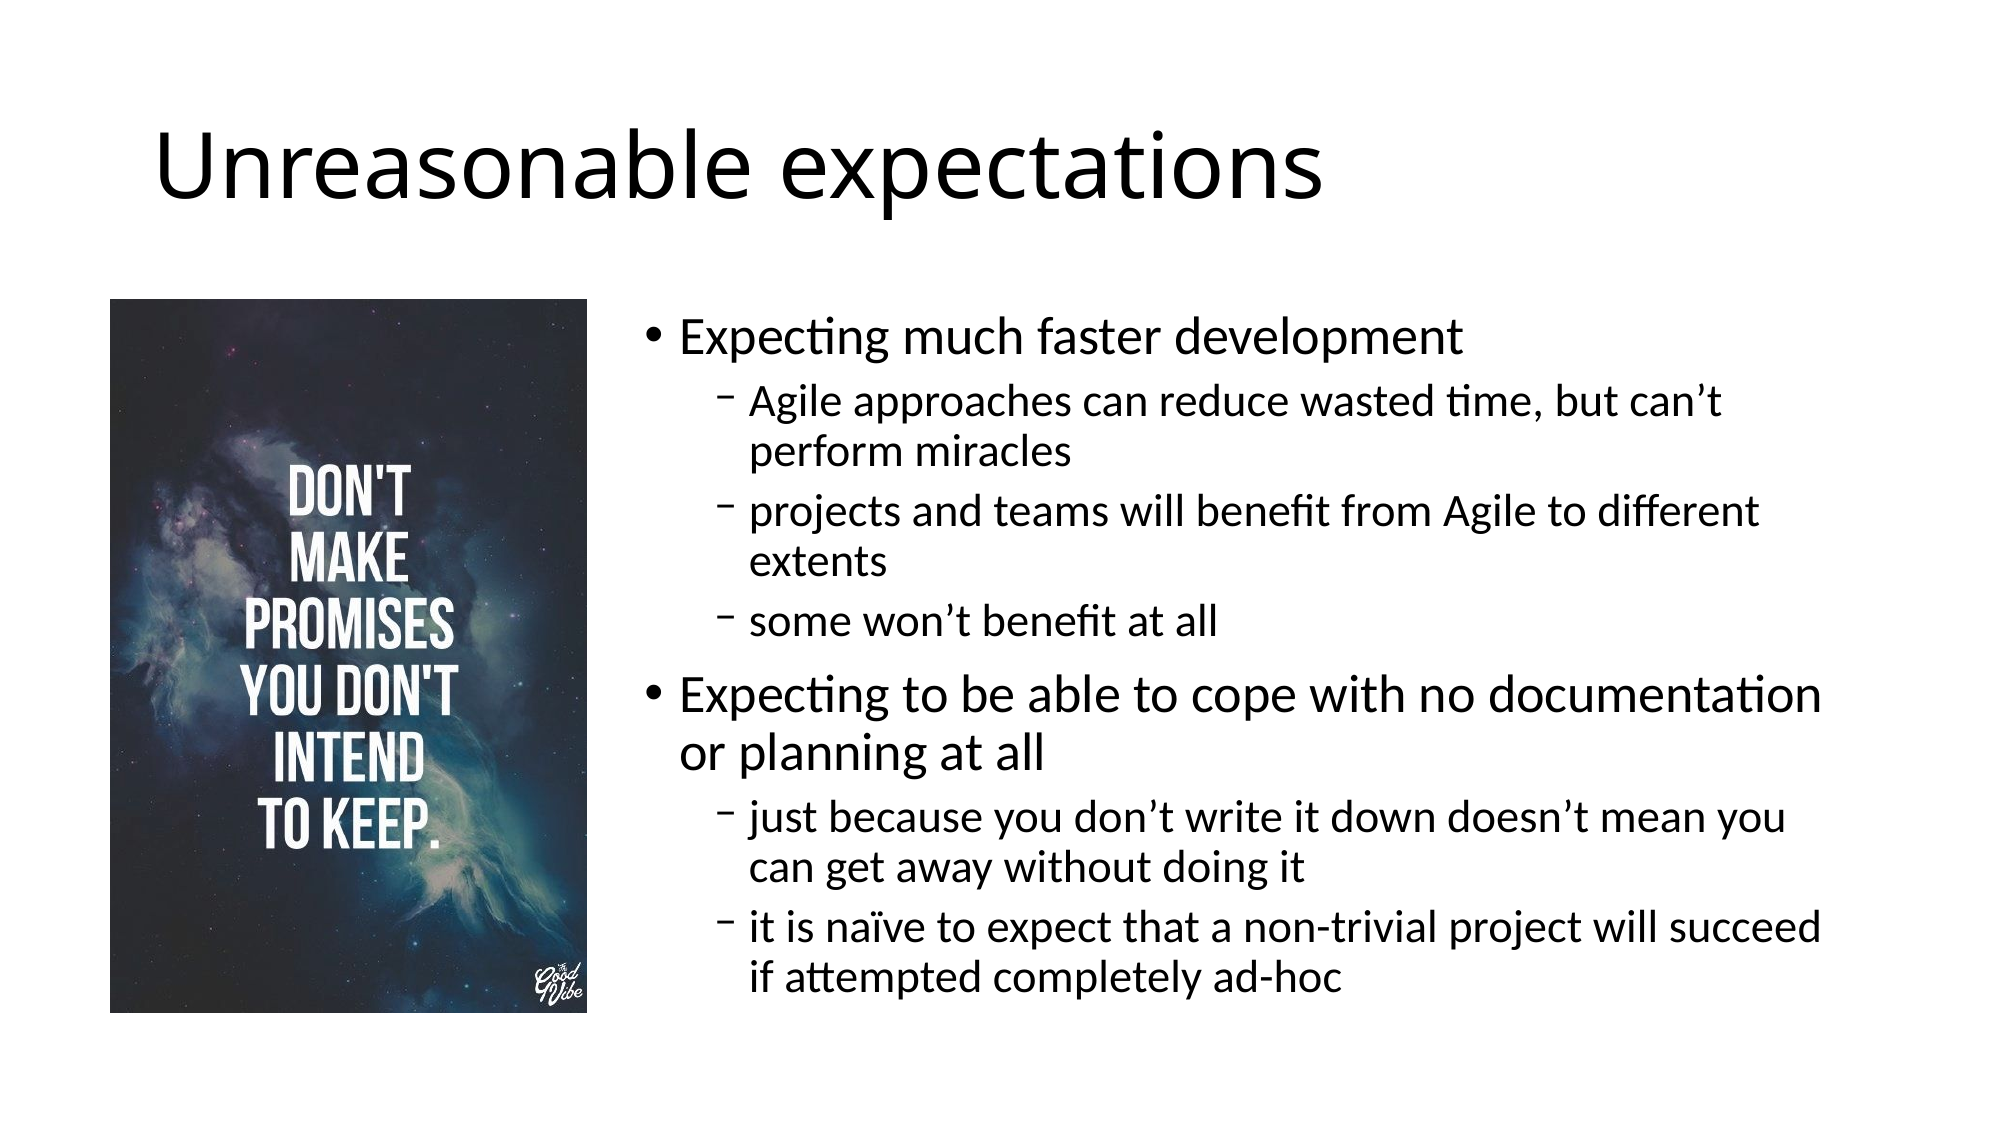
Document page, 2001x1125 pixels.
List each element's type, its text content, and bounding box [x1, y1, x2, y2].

list Expecting much faster development Agile approaches can reduce wasted time, but can’t perform miracles projects and teams will benefit from Agile to different extents some won’t benefit at all Expecting to be able to cope with no documentation or planning at all just because you don’t write it down doesn’t mean you can get away without doing it it is naïve to expect that a non-trivial project will succeed if attempted completely ad-hoc [629, 300, 1863, 1015]
title Unreasonable expectations [137, 59, 1863, 278]
picture [110, 299, 587, 1013]
